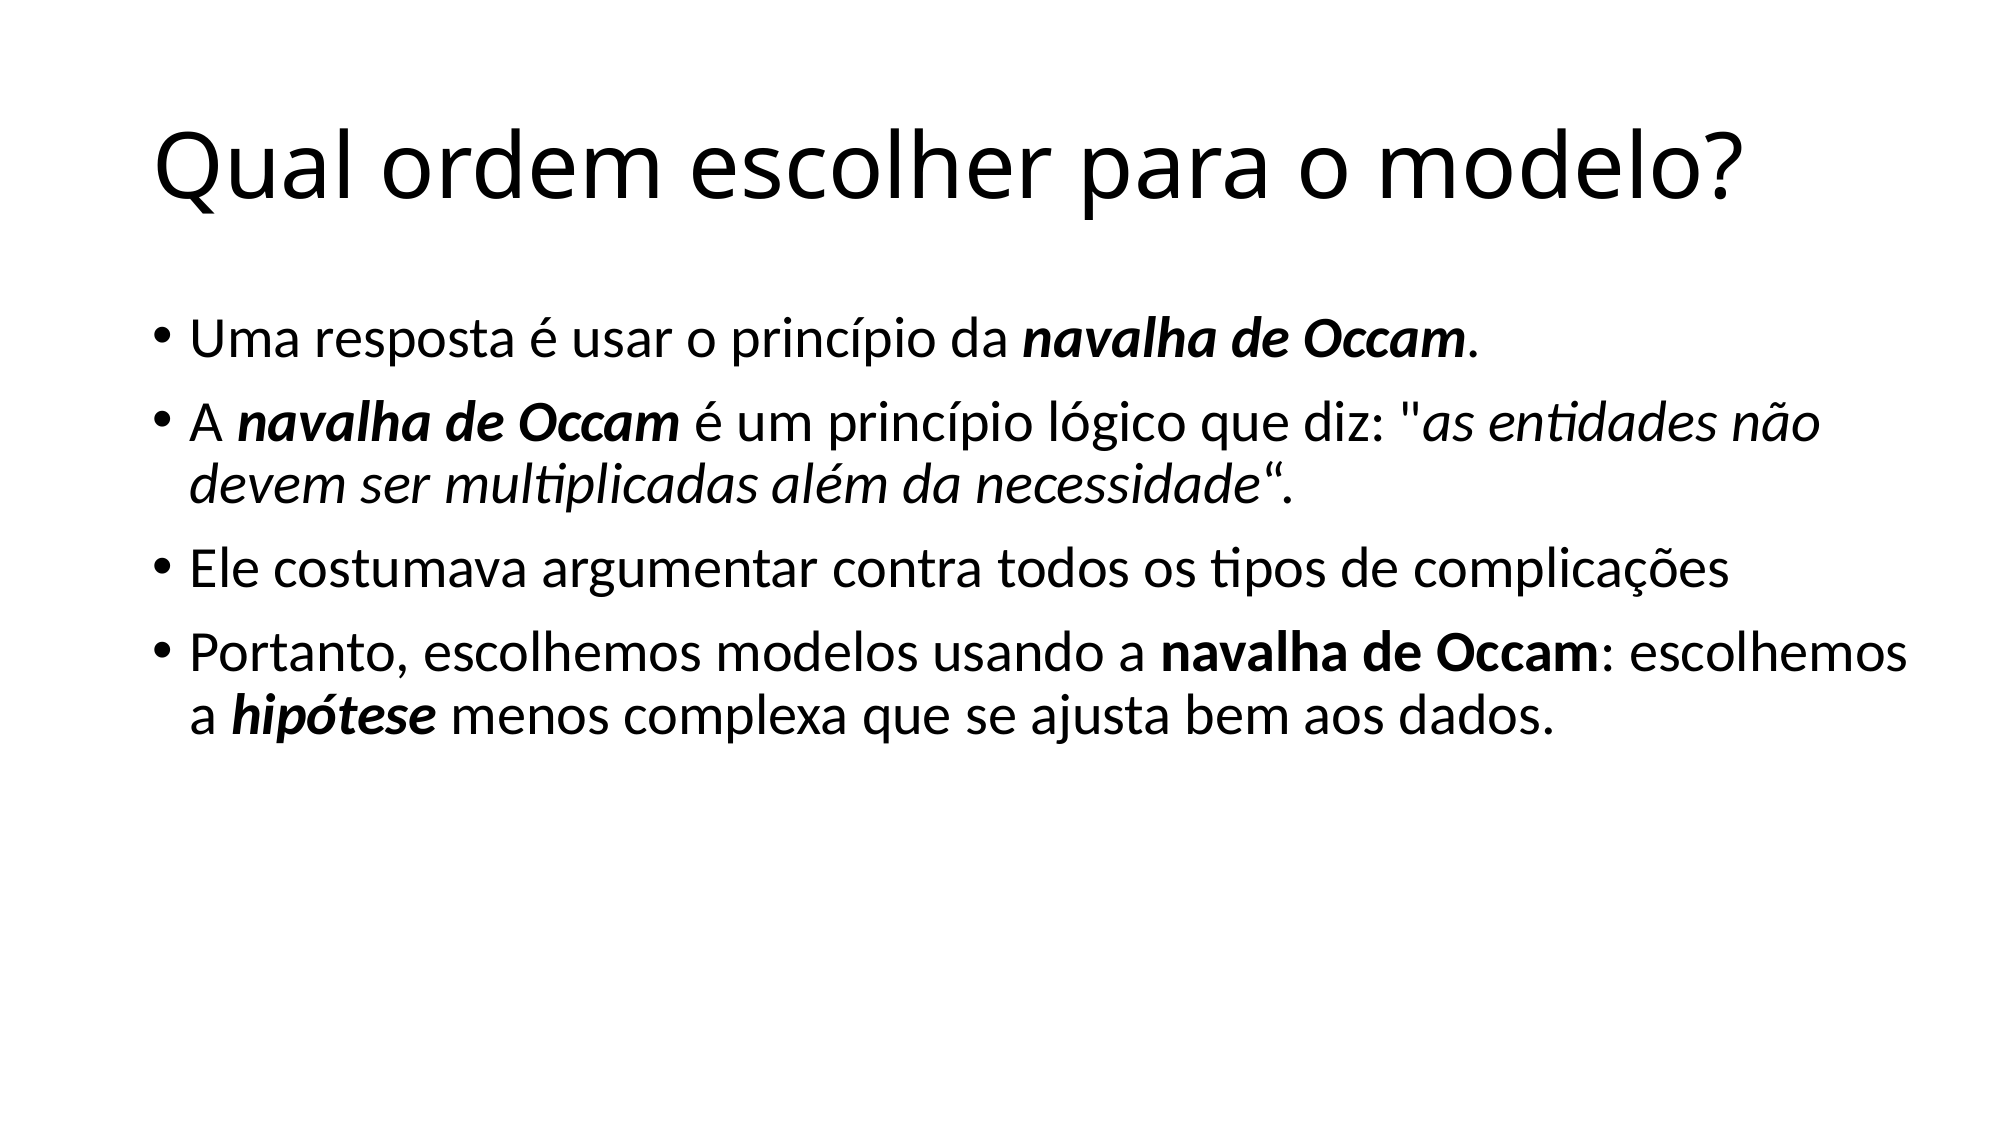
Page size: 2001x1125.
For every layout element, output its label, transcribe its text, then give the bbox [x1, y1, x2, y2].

list Uma resposta é usar o princípio da navalha de Occam. A navalha de Occam é um princípio lógico que diz: "as entidades não devem ser multiplicadas além da necessidade“. Ele costumava argumentar contra todos os tipos de complicações Portanto, escolhemos modelos usando a navalha de Occam: escolhemos a hipótese menos complexa que se ajusta bem aos dados. [137, 299, 1943, 1014]
title Qual ordem escolher para o modelo? [137, 59, 1863, 278]
